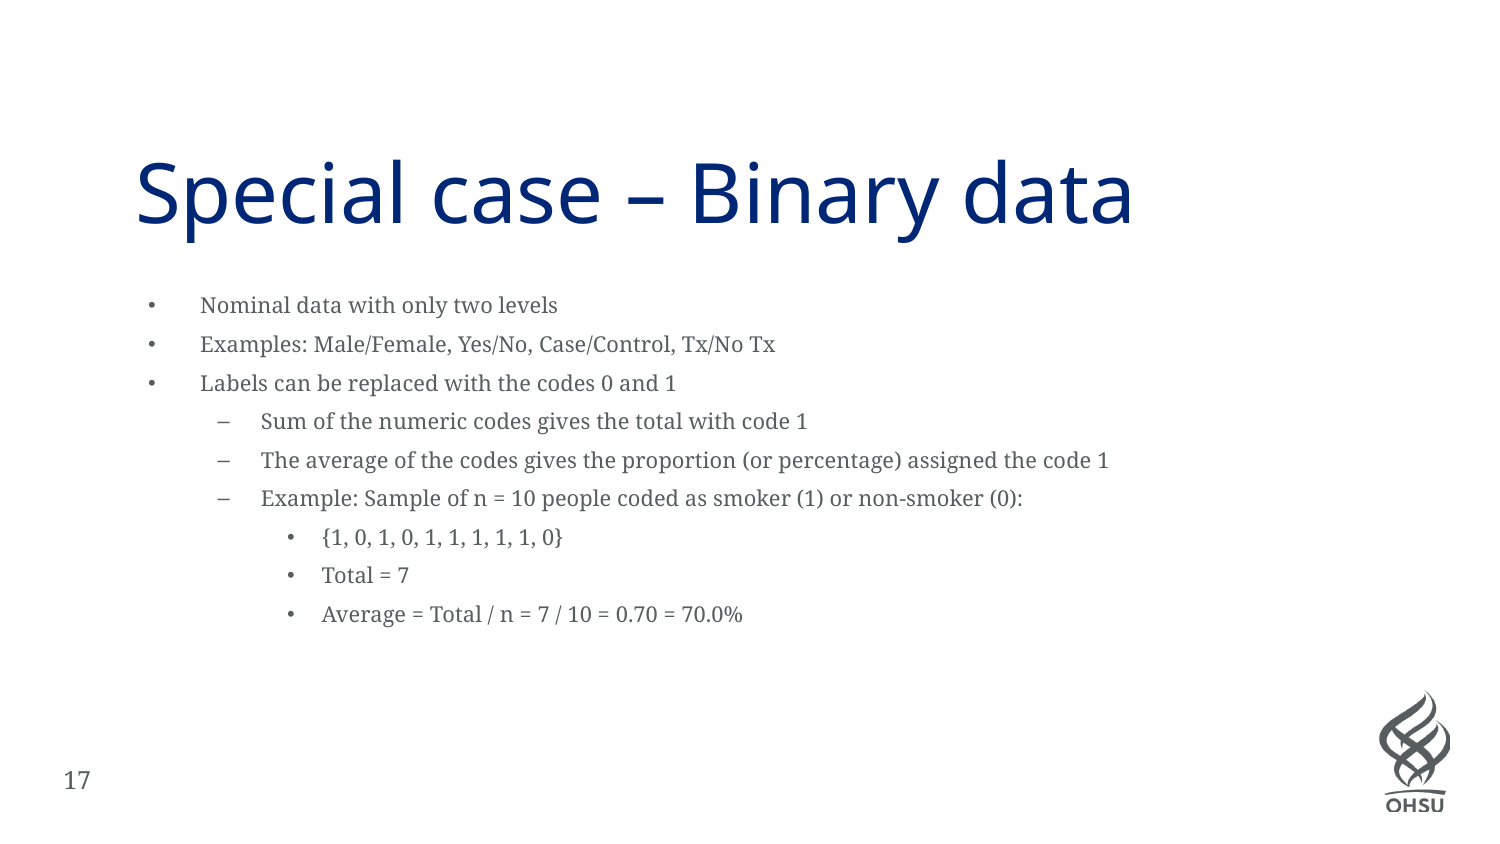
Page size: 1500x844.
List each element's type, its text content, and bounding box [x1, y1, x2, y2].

list Nominal data with only two levels Examples: Male/Female, Yes/No, Case/Control, Tx/No Tx Labels can be replaced with the codes 0 and 1 Sum of the numeric codes gives the total with code 1 The average of the codes gives the proportion (or percentage) assigned the code 1 Example: Sample of n = 10 people coded as smoker (1) or non-smoker (0): {1, 0, 1, 0, 1, 1, 1, 1, 1, 0} Total = 7 Average = Total / n = 7 / 10 = 0.70 = 70.0% [133, 276, 1369, 639]
title Special case – Binary data [120, 120, 1356, 261]
